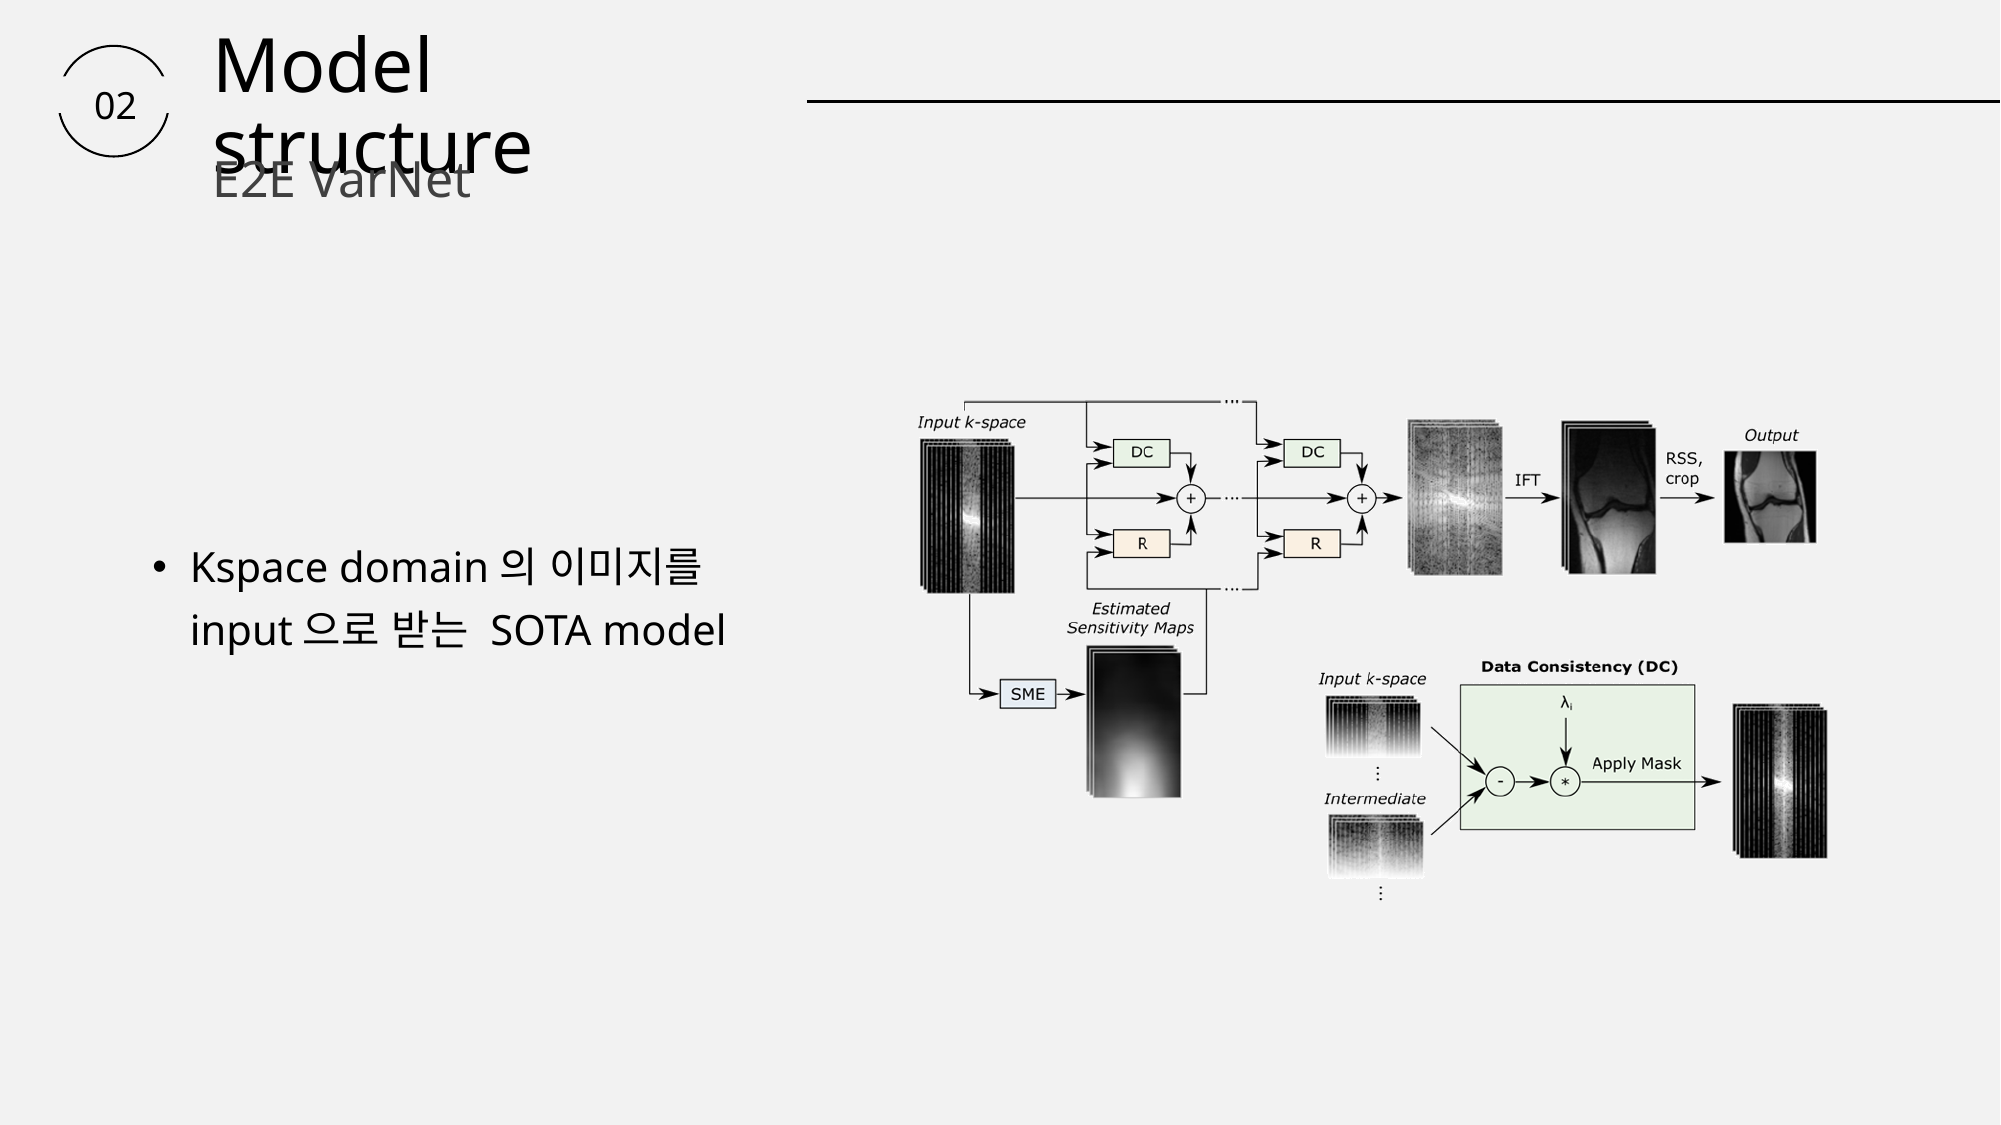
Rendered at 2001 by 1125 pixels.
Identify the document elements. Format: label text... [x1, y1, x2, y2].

list Kspace domain의 이미지를 input으로 받는 SOTA model [137, 521, 770, 707]
picture [874, 361, 1863, 915]
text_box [47, 45, 181, 157]
title Model structure [197, 0, 783, 218]
text_box E2E VarNet [197, 134, 527, 228]
